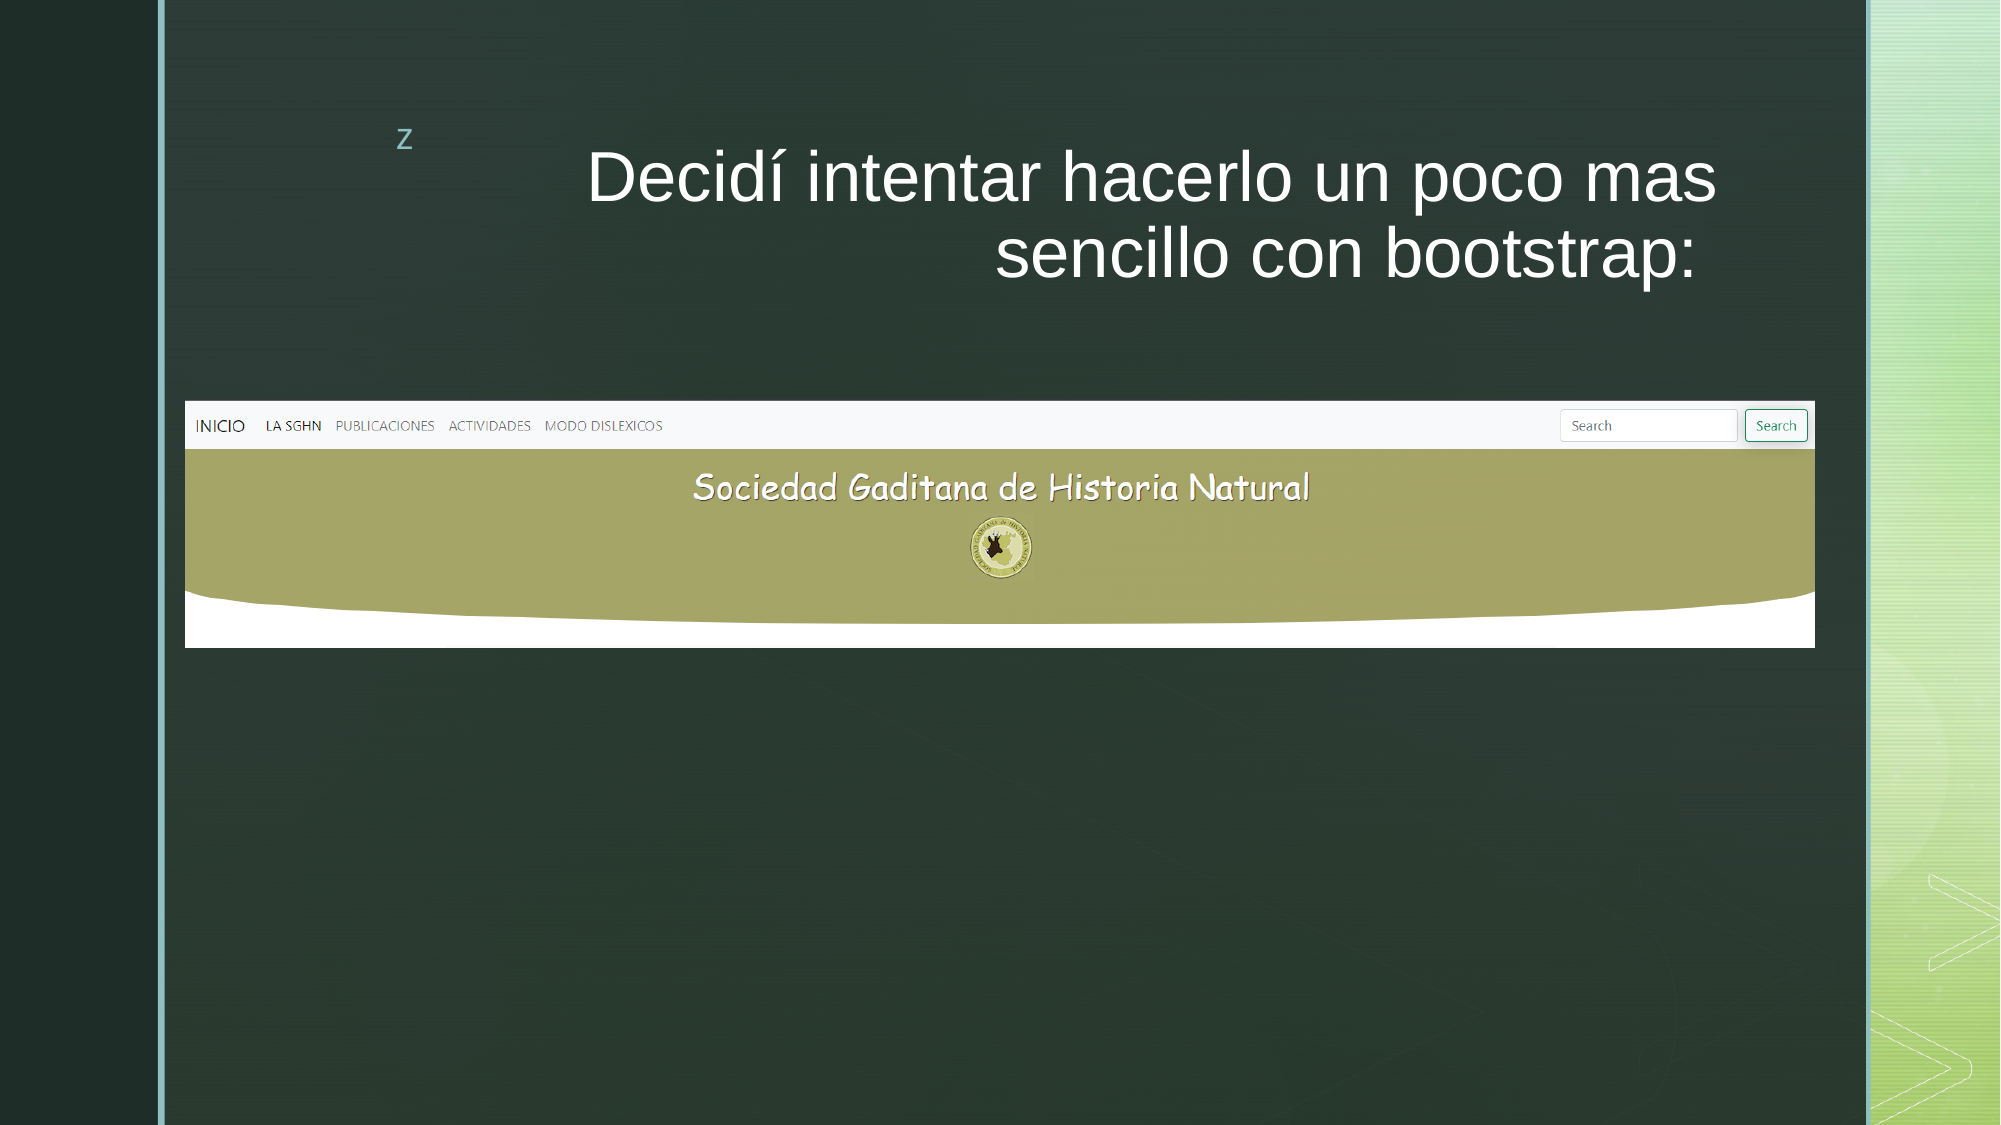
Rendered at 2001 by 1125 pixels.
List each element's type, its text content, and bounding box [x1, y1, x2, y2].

picture [1871, 0, 2001, 1125]
title Decidí intentar hacerlo un poco mas sencillo con bootstrap: [428, 132, 1734, 310]
picture [184, 399, 1816, 649]
